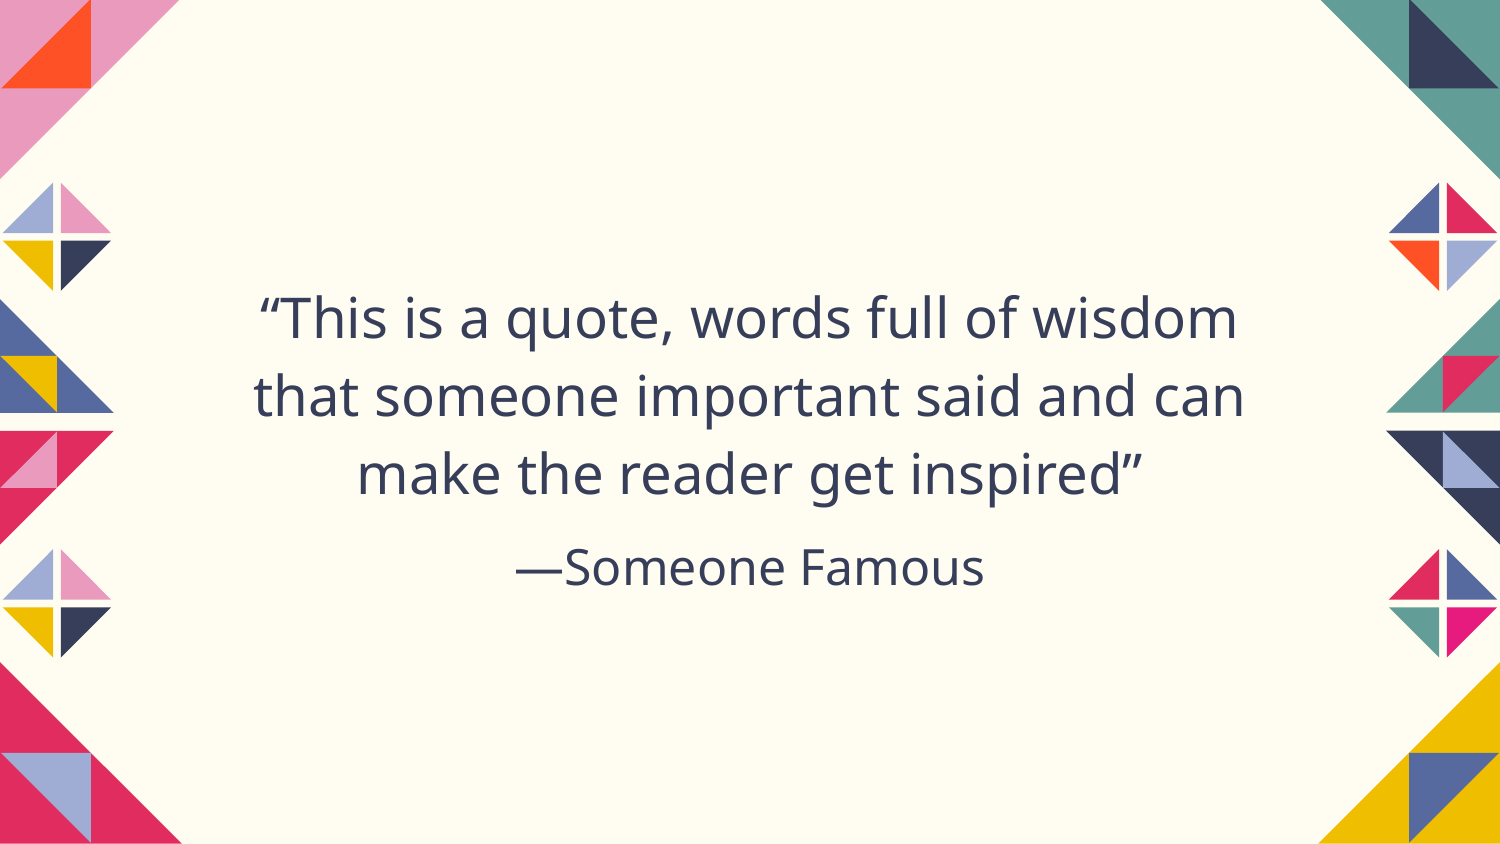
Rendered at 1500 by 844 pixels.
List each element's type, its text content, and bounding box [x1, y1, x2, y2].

title —Someone Famous [200, 520, 1300, 629]
subtitle “This is a quote, words full of wisdom that someone important said and can make the reader get inspired” [200, 214, 1300, 520]
